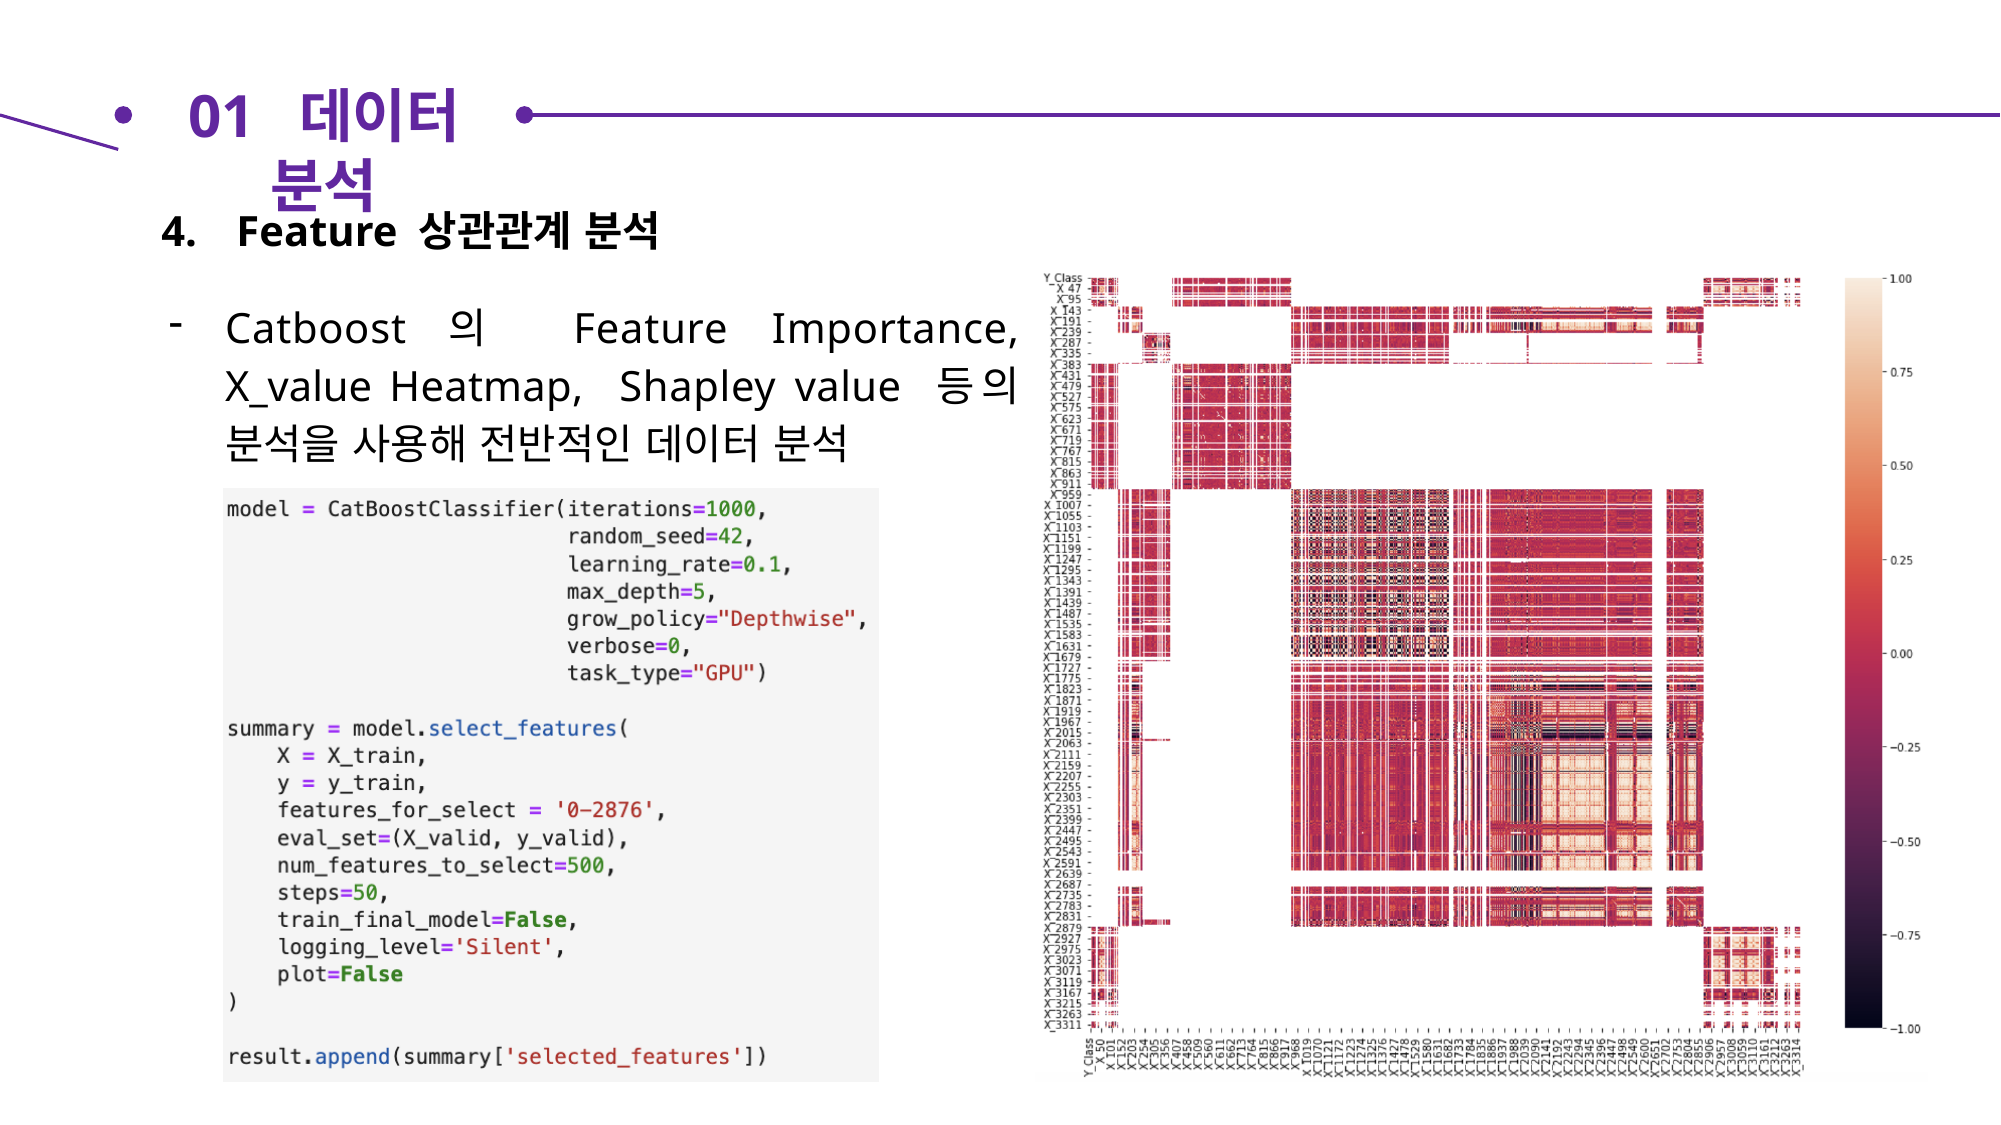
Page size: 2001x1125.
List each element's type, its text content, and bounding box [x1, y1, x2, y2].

picture [1035, 266, 1928, 1082]
text_box Catboost의 Feature Importance, X_value Heatmap, Shapley value 등의 분석을 사용해 전반적인 데이터 분석 [166, 292, 1021, 468]
text_box [514, 105, 535, 125]
text_box Feature 상관관계 분석 [146, 197, 1272, 262]
text_box 01 데이터 분석 [118, 72, 530, 227]
text_box [113, 105, 134, 125]
picture [223, 488, 879, 1082]
